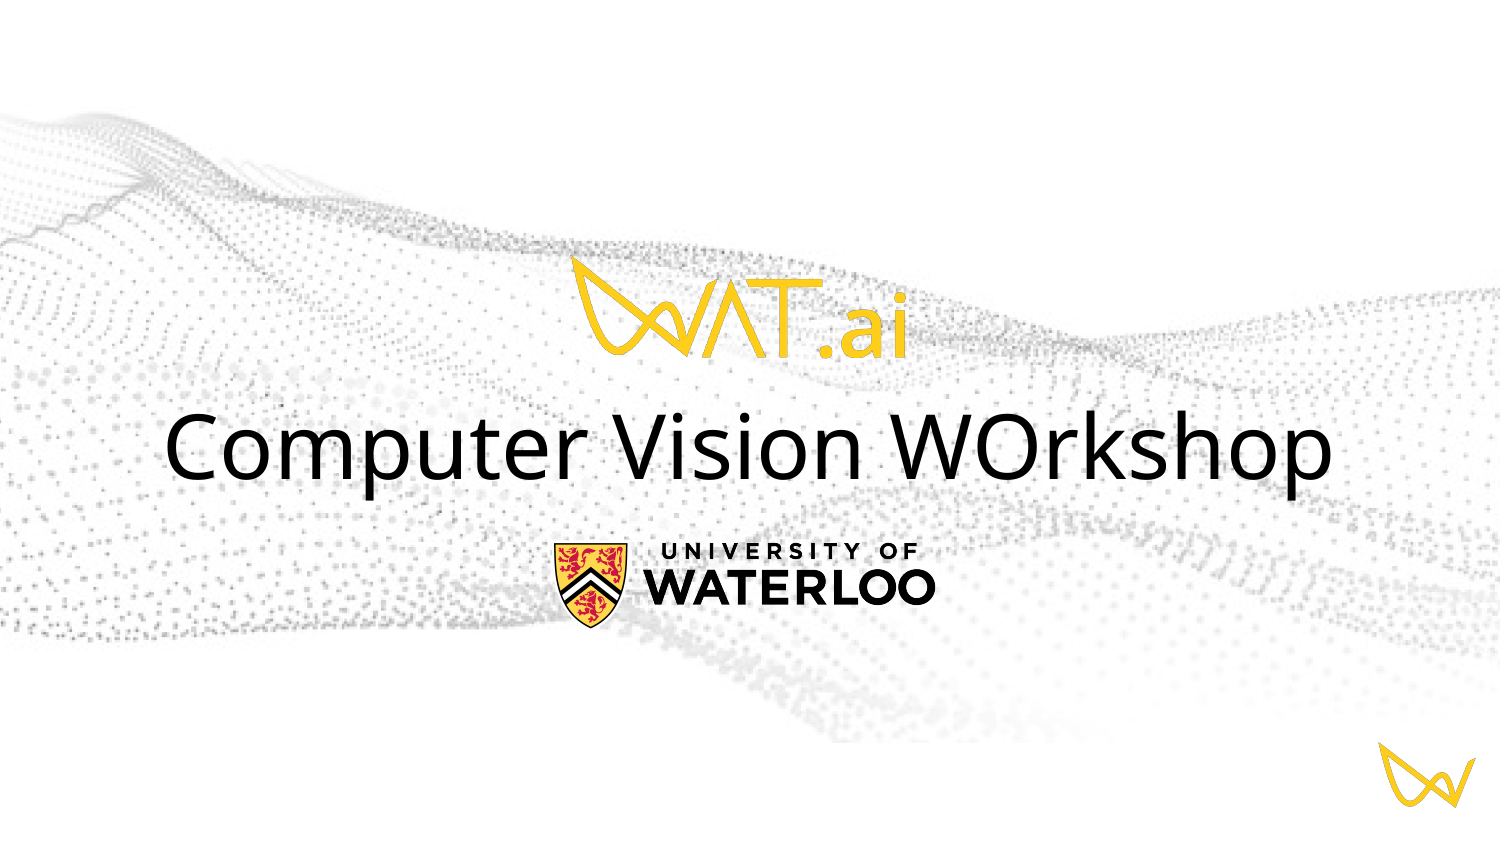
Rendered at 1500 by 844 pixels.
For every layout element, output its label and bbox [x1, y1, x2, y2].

picture [0, 101, 1500, 844]
